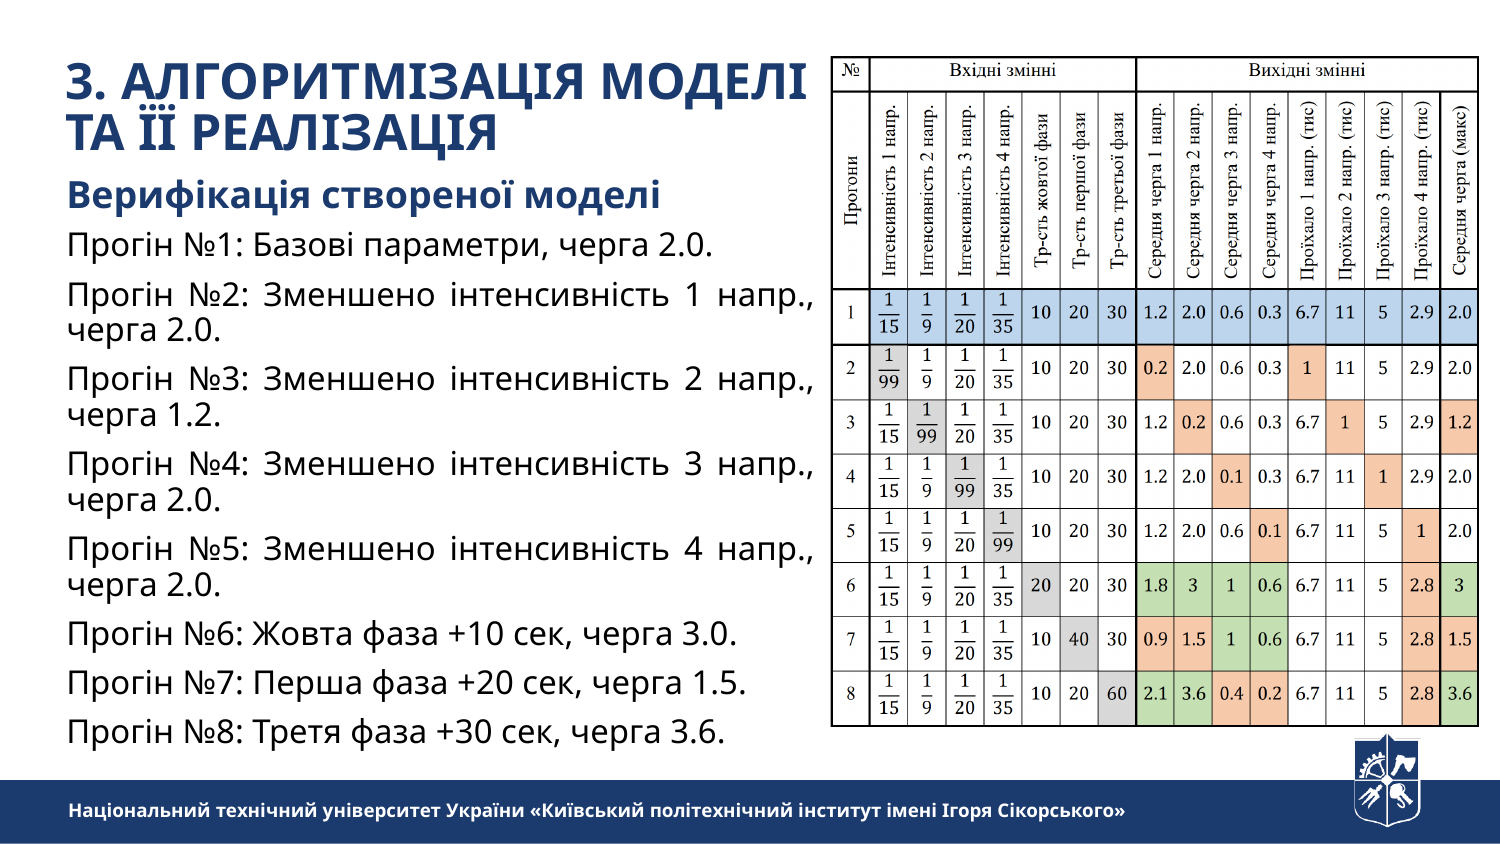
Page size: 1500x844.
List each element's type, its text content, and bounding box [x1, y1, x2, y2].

list 3. АЛГОРИТМІЗАЦІЯ МОДЕЛІ ТА ЇЇ РЕАЛІЗАЦІЯ [53, 53, 827, 169]
list Прогін №1: Базові параметри, черга 2.0. Прогін №2: Зменшено інтенсивність 1 напр., черга 2.0. Прогін №3: Зменшено інтенсивність 2 напр., черга 1.2. Прогін №4: Зменшено інтенсивність 3 напр., черга 2.0. Прогін №5: Зменшено інтенсивність 4 напр., черга 2.0. Прогін №6: Жовта фаза +10 сек, черга 3.0. Прогін №7: Перша фаза +20 сек, черга 1.5. Прогін №8: Третя фаза +30 сек, черга 3.6. [54, 222, 828, 765]
picture [827, 52, 1482, 832]
list Верифікація створеної моделі [54, 170, 827, 221]
